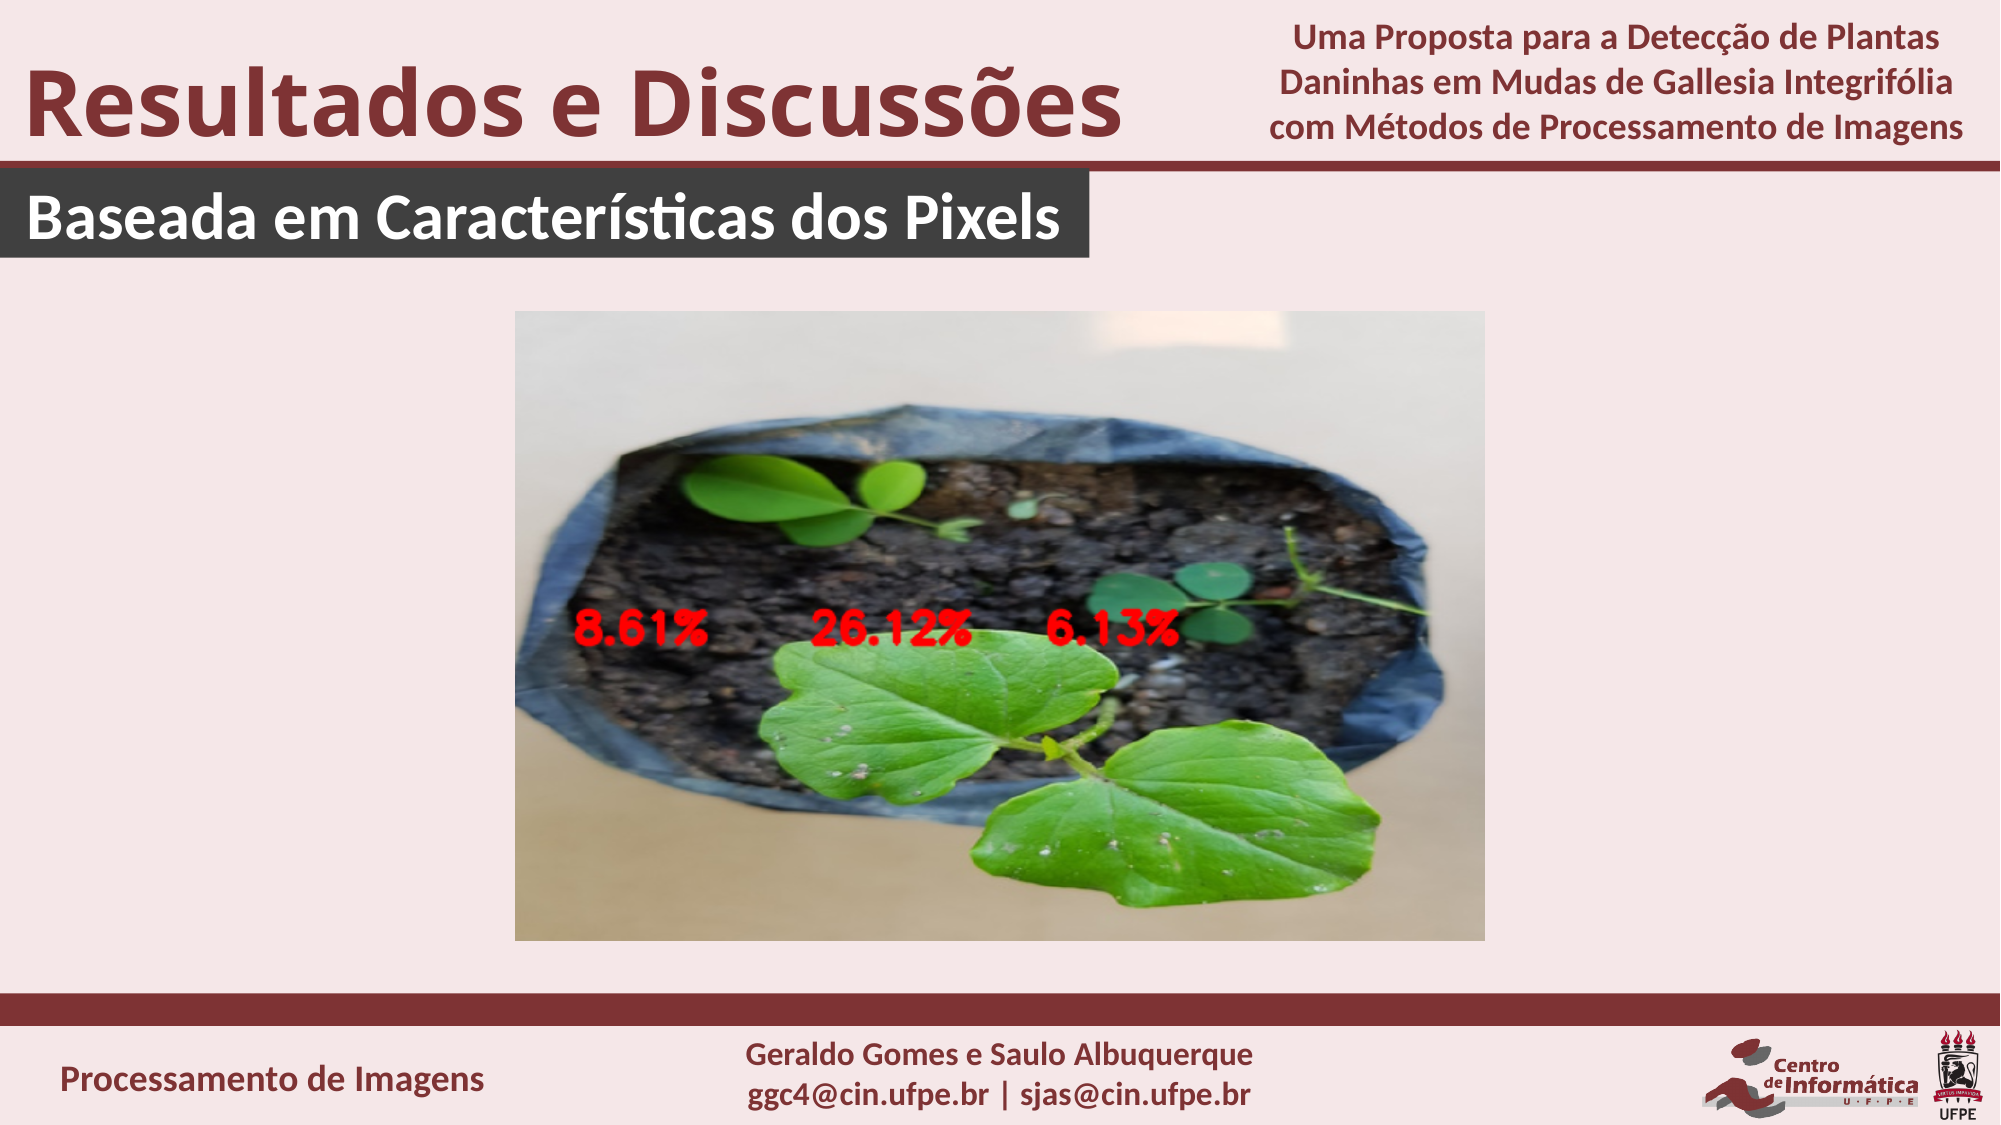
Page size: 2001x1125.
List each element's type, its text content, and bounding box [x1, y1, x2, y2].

text_box Baseada em Características dos Pixels [0, 167, 1090, 259]
picture [515, 311, 1485, 941]
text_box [1694, 1022, 1991, 1125]
text_box Processamento de Imagens [45, 1046, 501, 1107]
text_box Resultados e Discussões [7, 37, 1140, 162]
text_box Uma Proposta para a Detecção de Plantas Daninhas em Mudas de Gallesia Integrifólia com Métodos de Processamento de Imagens [1243, 4, 1991, 155]
text_box [0, 160, 2000, 172]
text_box Geraldo Gomes e Saulo Albuquerque ggc4@cin.ufpe.br | sjas@cin.ufpe.br [730, 1024, 1270, 1120]
text_box [0, 992, 2000, 1027]
